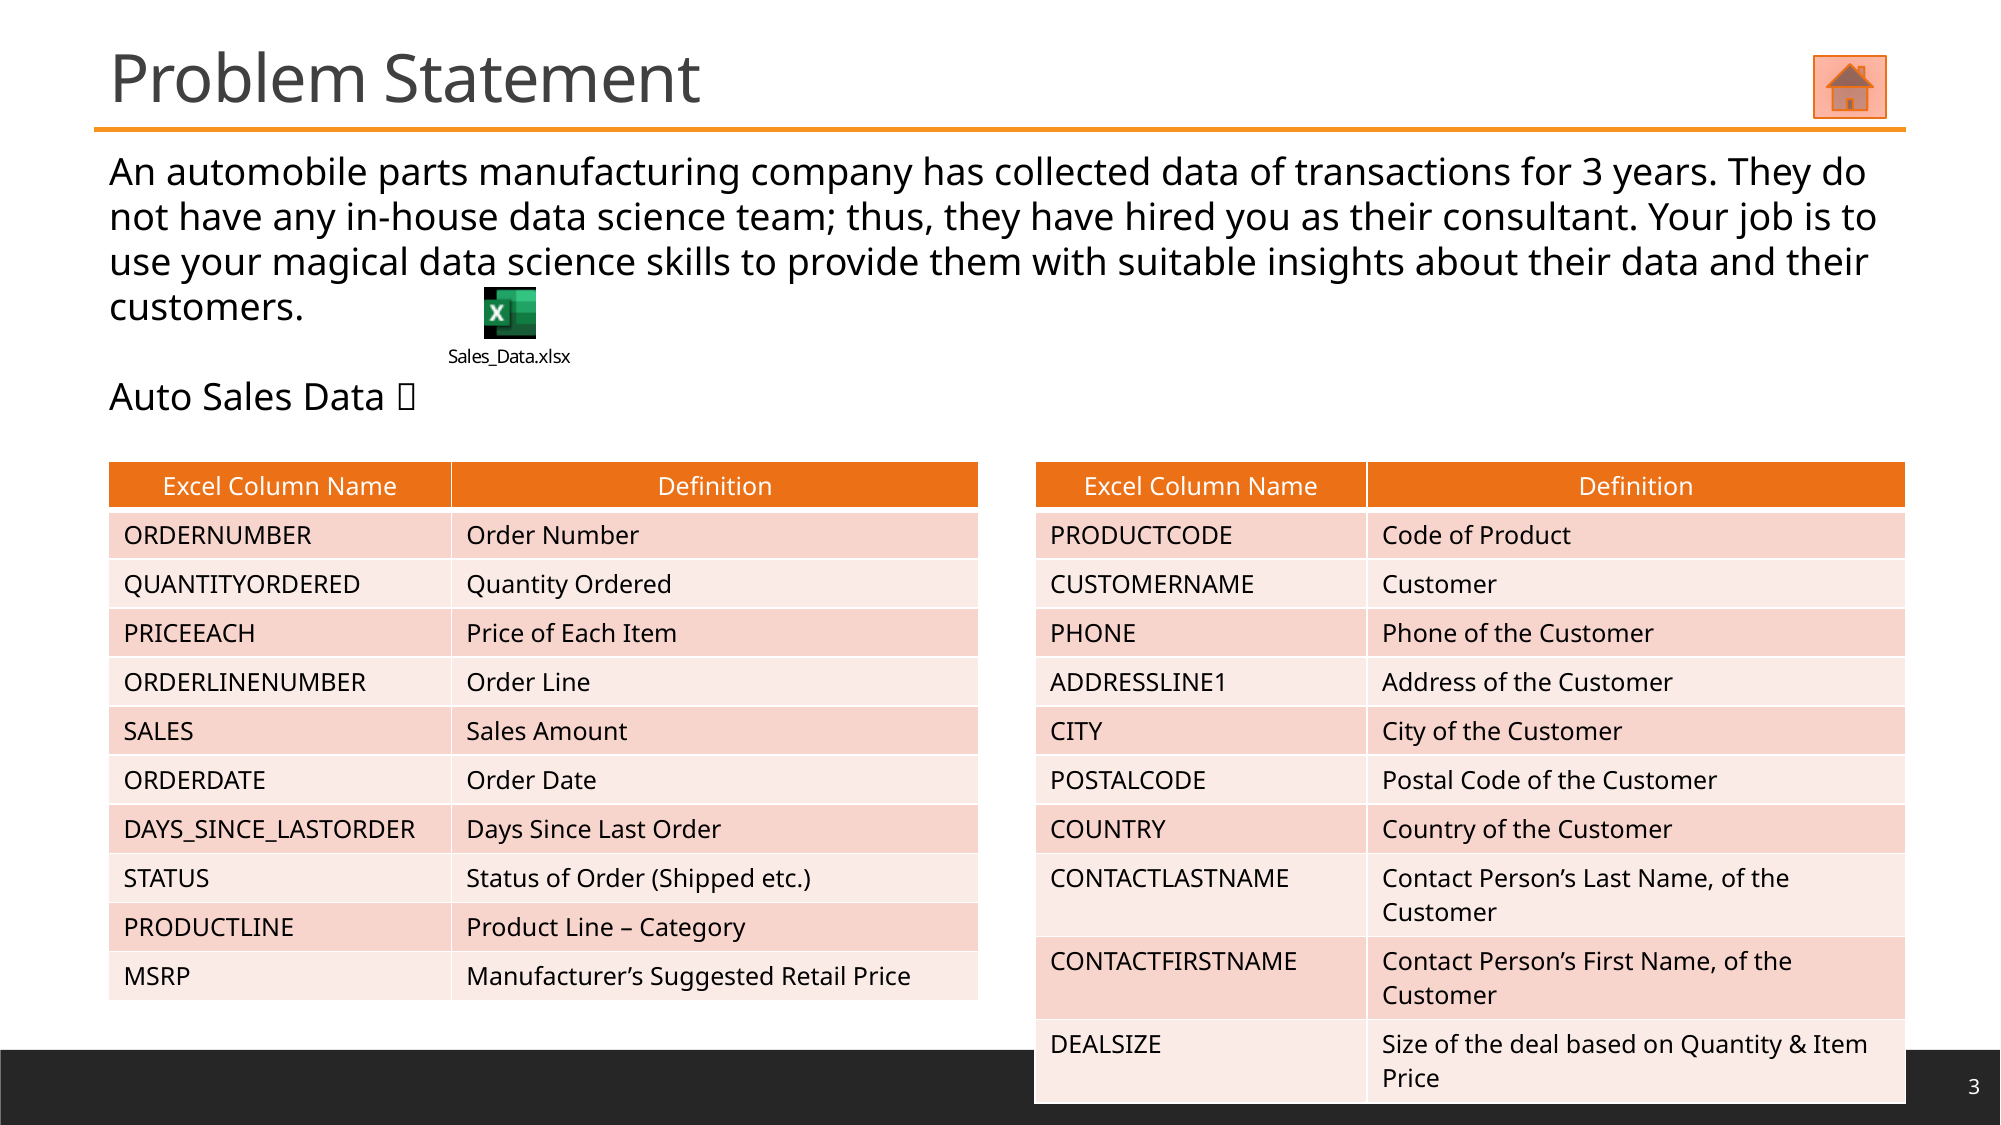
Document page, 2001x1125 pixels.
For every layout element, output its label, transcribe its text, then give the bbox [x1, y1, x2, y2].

table_cell POSTALCODE [1036, 756, 1366, 803]
table_cell Days Since Last Order [452, 805, 978, 853]
table_header Definition [452, 462, 978, 507]
slide_number 3 [1953, 1057, 1987, 1118]
table_cell STATUS [109, 854, 451, 902]
table_cell ORDERDATE [109, 756, 451, 803]
table_cell Phone of the Customer [1368, 609, 1905, 656]
table_header Excel Column Name [1036, 462, 1366, 507]
table_cell ADDRESSLINE1 [1036, 658, 1366, 705]
table_cell Price of Each Item [452, 609, 978, 656]
table_cell Size of the deal based on Quantity & Item Price [1368, 1020, 1905, 1102]
table_cell Contact Person’s First Name, of the Customer [1368, 937, 1905, 1019]
table_cell SALES [109, 707, 451, 754]
text_box Problem Statement [94, 23, 1906, 118]
table_header Excel Column Name [109, 462, 451, 507]
table_cell Code of Product [1368, 513, 1905, 558]
table_cell PHONE [1036, 609, 1366, 656]
table_cell Sales Amount [452, 707, 978, 754]
table_cell CONTACTLASTNAME [1036, 854, 1366, 936]
table_cell Order Date [452, 756, 978, 803]
table_cell PRODUCTCODE [1036, 513, 1366, 558]
table_cell Quantity Ordered [452, 560, 978, 607]
table_cell City of the Customer [1368, 707, 1905, 754]
table_cell Customer [1368, 560, 1905, 607]
table_cell MSRP [109, 952, 451, 1000]
text_box [1813, 55, 1887, 119]
table_cell Contact Person’s Last Name, of the Customer [1368, 854, 1905, 936]
table_cell COUNTRY [1036, 805, 1366, 853]
table_cell Address of the Customer [1368, 658, 1905, 705]
table_cell CUSTOMERNAME [1036, 560, 1366, 607]
table_cell Postal Code of the Customer [1368, 756, 1905, 803]
table_cell Status of Order (Shipped etc.) [452, 854, 978, 902]
table_cell ORDERNUMBER [109, 513, 451, 558]
table_cell DAYS_SINCE_LASTORDER [109, 805, 451, 853]
table_cell PRICEEACH [109, 609, 451, 656]
table_cell Manufacturer’s Suggested Retail Price [452, 952, 978, 1000]
table_cell CITY [1036, 707, 1366, 754]
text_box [433, 286, 585, 415]
table_cell Country of the Customer [1368, 805, 1905, 853]
text_box An automobile parts manufacturing company has collected data of transactions for 3 years. They do not have any in-house data science team; thus, they have hired you as their consultant. Your job is to use your magical data science skills to provide them with suitable insights about their data and their customers. Auto Sales Data  Data Dictionary [94, 140, 1906, 1011]
table_cell Order Line [452, 658, 978, 705]
table_cell Product Line – Category [452, 903, 978, 951]
table_header Definition [1368, 462, 1905, 507]
table_cell ORDERLINENUMBER [109, 658, 451, 705]
table_cell PRODUCTLINE [109, 903, 451, 951]
table_cell QUANTITYORDERED [109, 560, 451, 607]
table_cell DEALSIZE [1036, 1020, 1366, 1102]
table_cell Order Number [452, 513, 978, 558]
table_cell CONTACTFIRSTNAME [1036, 937, 1366, 1019]
